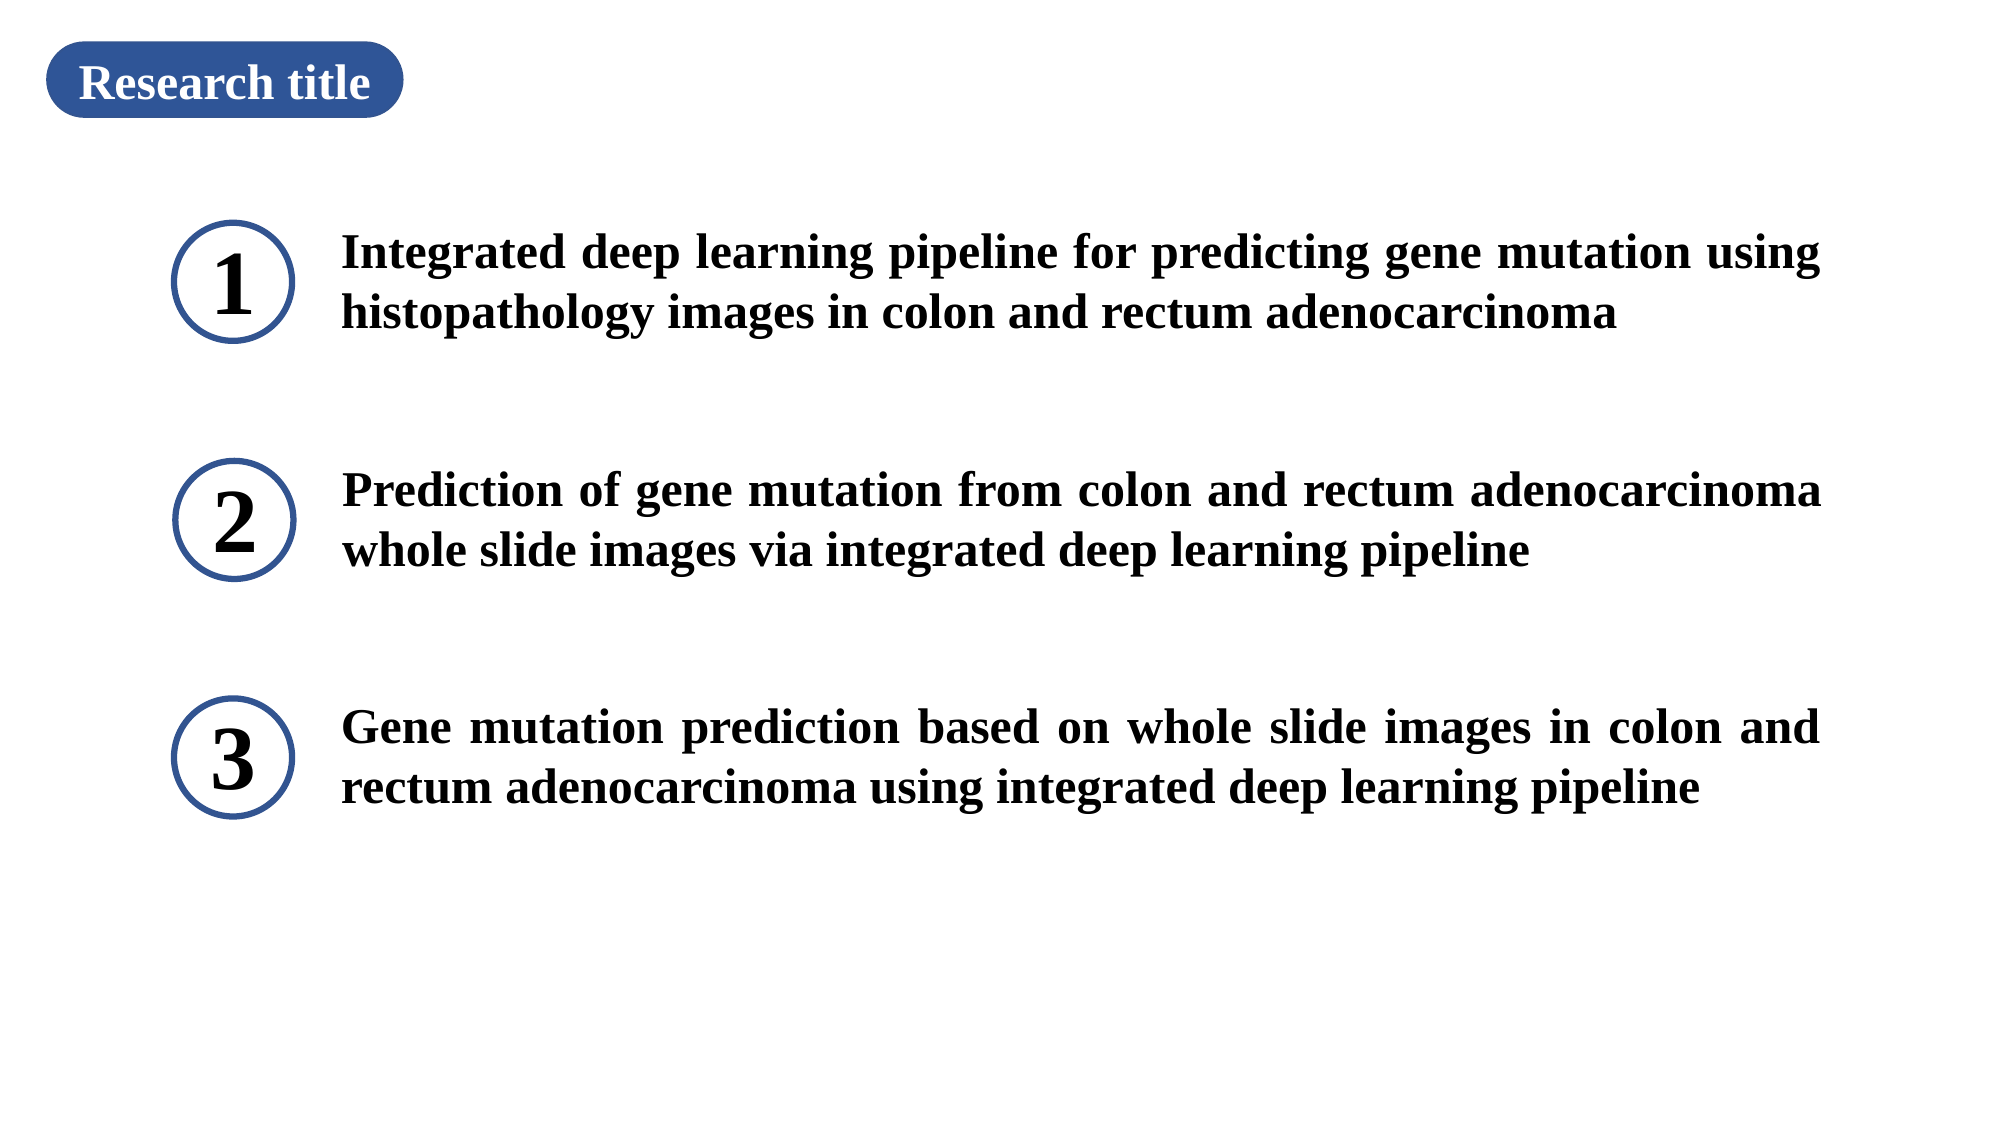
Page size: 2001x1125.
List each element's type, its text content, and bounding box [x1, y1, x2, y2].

text_box Research title [46, 41, 404, 118]
text_box Gene mutation prediction based on whole slide images in colon and rectum adenocarcinoma using integrated deep learning pipeline [302, 675, 1860, 832]
text_box Prediction of gene mutation from colon and rectum adenocarcinoma whole slide images via integrated deep learning pipeline [303, 438, 1862, 595]
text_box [173, 690, 293, 817]
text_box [173, 215, 293, 342]
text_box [175, 453, 294, 580]
text_box Integrated deep learning pipeline for predicting gene mutation using histopathology images in colon and rectum adenocarcinoma [302, 200, 1860, 357]
